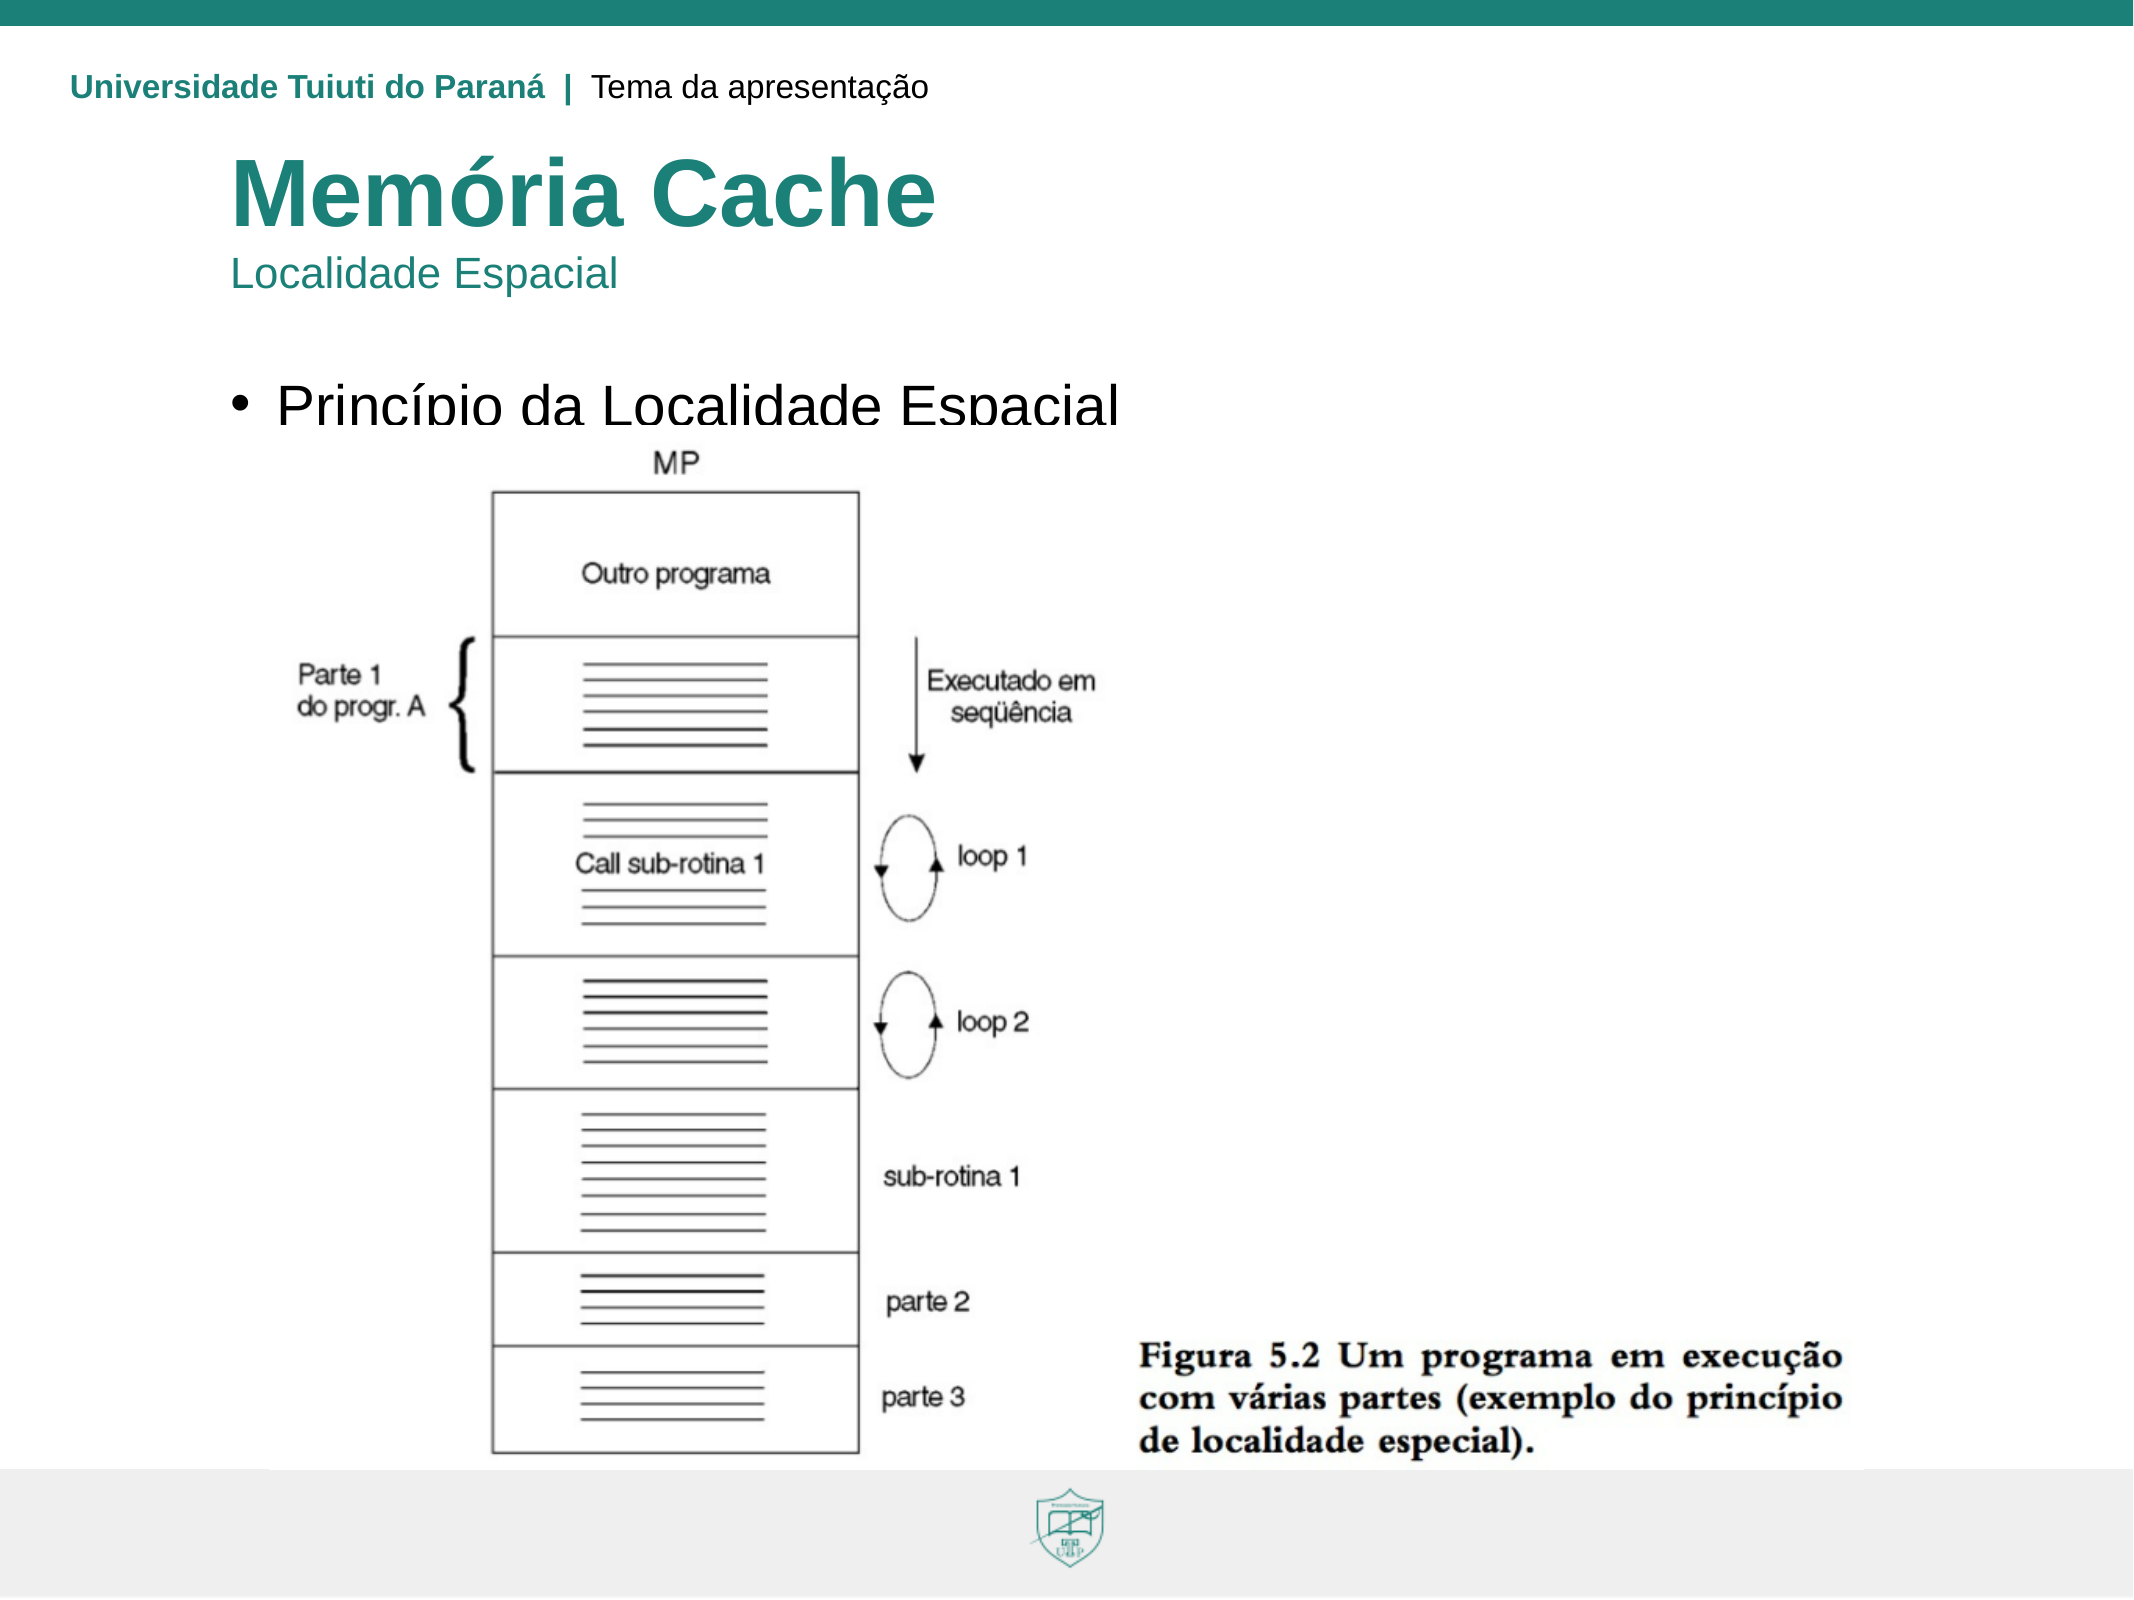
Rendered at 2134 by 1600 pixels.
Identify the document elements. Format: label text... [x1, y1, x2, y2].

picture [0, 425, 2134, 1598]
picture [0, 0, 2134, 26]
text_box Memória Cache Localidade Espacial Princípio da Localidade Espacial [223, 124, 1910, 444]
text_box Universidade Tuiuti do Paraná | Tema da apresentação [63, 59, 936, 112]
